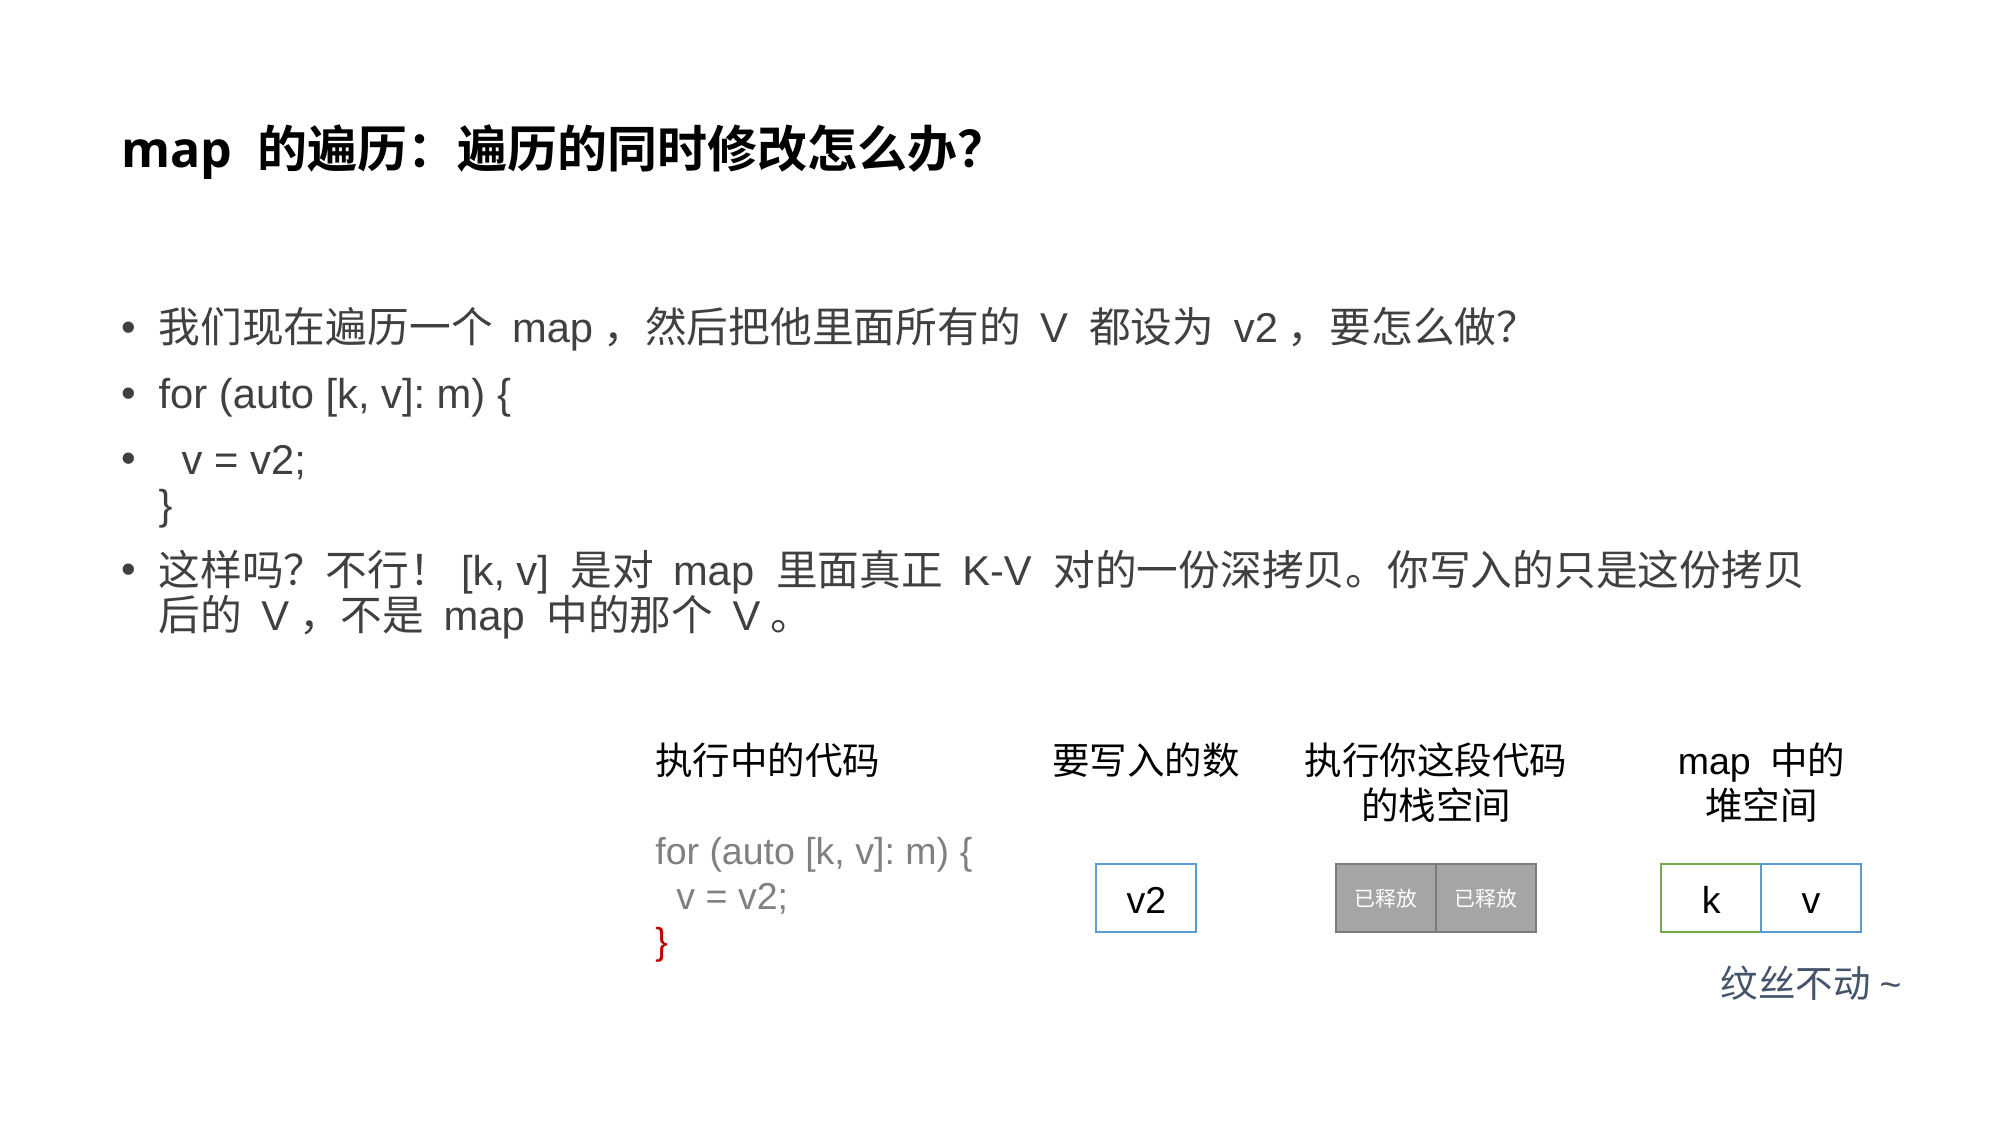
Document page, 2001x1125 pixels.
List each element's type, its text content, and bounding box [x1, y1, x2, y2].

text_box v [1760, 863, 1862, 933]
list 我们现在遍历一个 map，然后把他里面所有的 V 都设为 v2，要怎么做？ for (auto [k, v]: m) { v = v2; } 这样吗？不行！[k, v] 是对 map 里面真正 K-V 对的一份深拷贝。你写入的只是这份拷贝后的 V，不是 map 中的那个 V。 [106, 299, 1832, 1014]
text_box 已释放 [1435, 863, 1537, 933]
text_box map 中的 堆空间 [1663, 729, 1860, 835]
text_box 执行你这段代码 的栈空间 [1289, 729, 1583, 835]
text_box k [1660, 863, 1760, 933]
text_box v2 [1095, 863, 1197, 933]
text_box 要写入的数 [1037, 729, 1255, 790]
text_box 纹丝不动~ [1705, 952, 1917, 1013]
text_box 已释放 [1335, 863, 1435, 933]
title map 的遍历：遍历的同时修改怎么办？ [106, 42, 1832, 260]
text_box 执行中的代码 for (auto [k, v]: m) { v = v2; } [640, 729, 988, 970]
